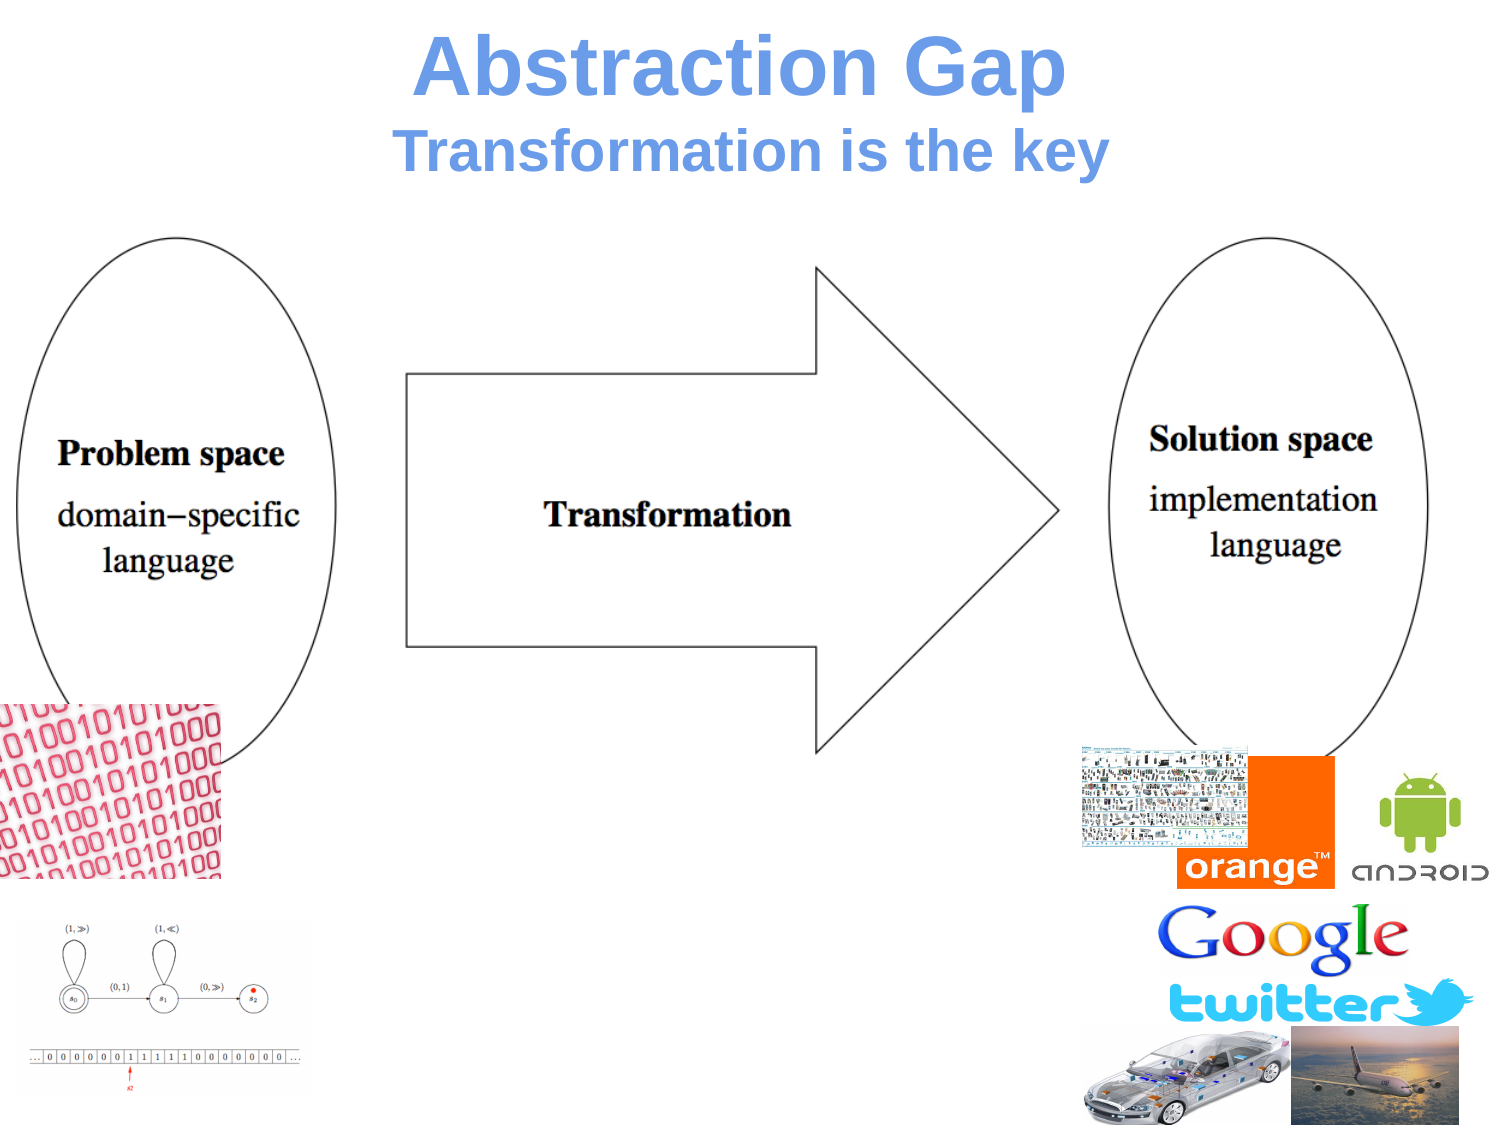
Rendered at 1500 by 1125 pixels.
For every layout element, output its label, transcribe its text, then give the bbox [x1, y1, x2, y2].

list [0, 916, 325, 1096]
title Abstraction Gap Transformation is the key [76, 3, 1427, 182]
picture [0, 184, 1500, 879]
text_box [1082, 745, 1497, 1125]
